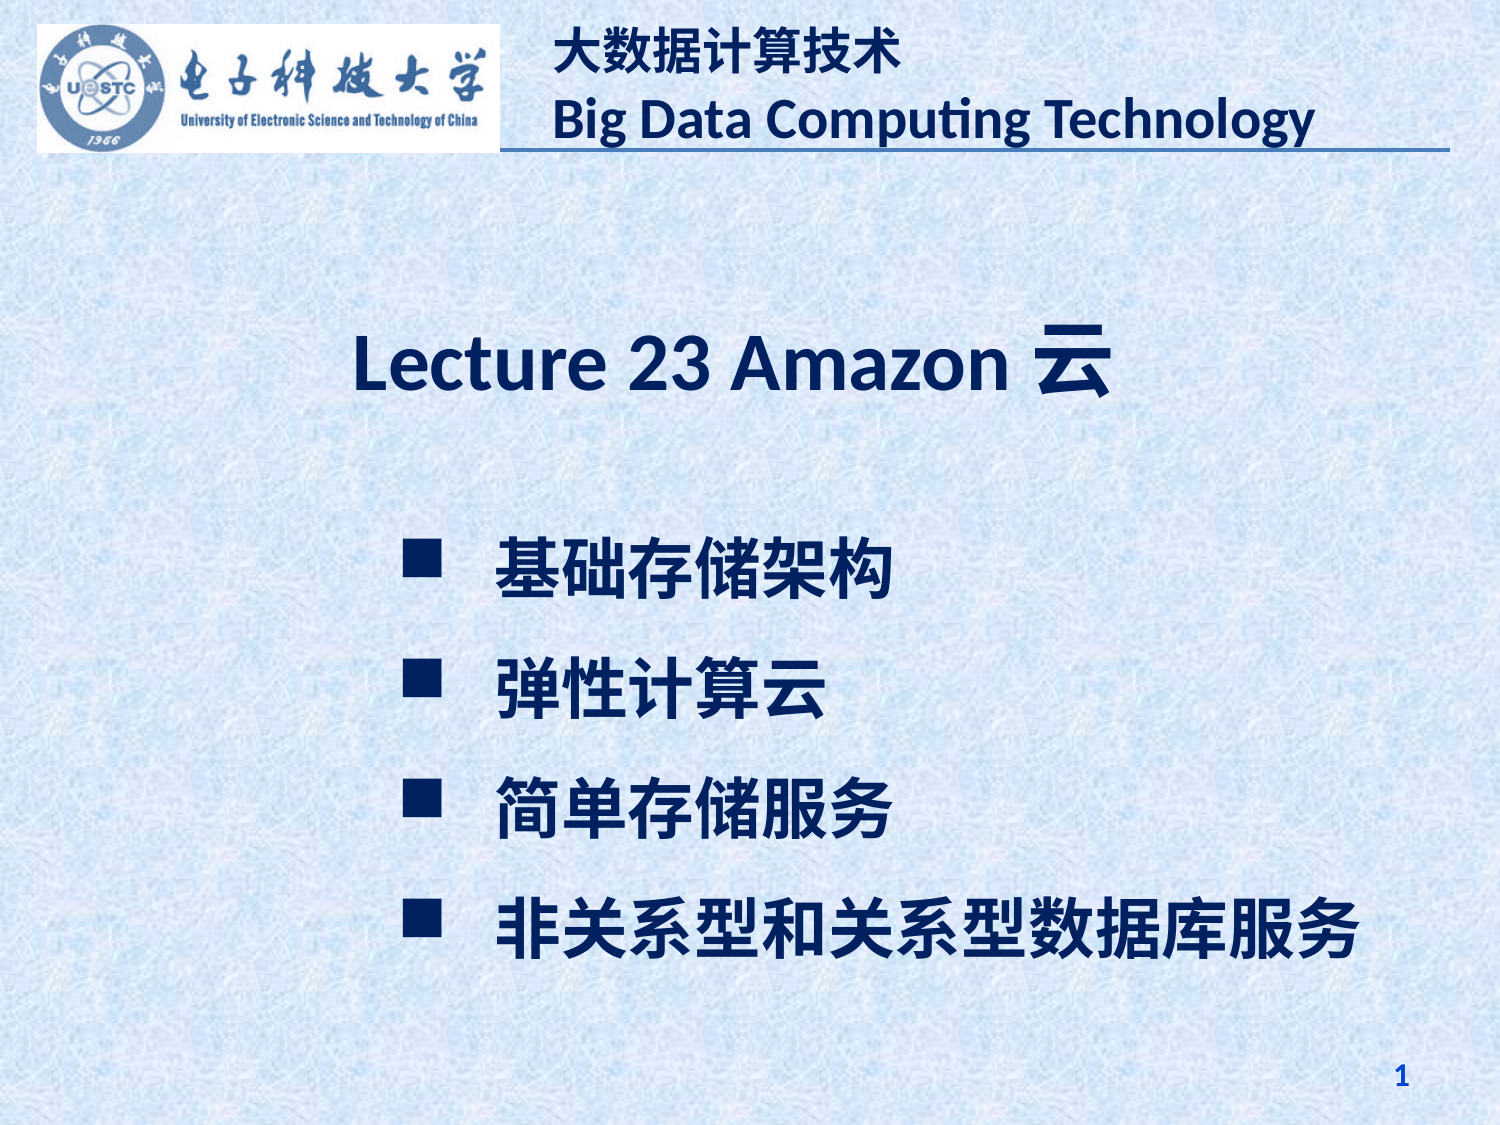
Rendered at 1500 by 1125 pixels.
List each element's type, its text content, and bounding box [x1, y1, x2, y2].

text_box 大数据计算技术 Big Data Computing Technology [537, 12, 1450, 149]
picture [0, 0, 1500, 1125]
slide_number 1 [1074, 1042, 1425, 1103]
text_box Lecture 23 Amazon云 基础存储架构 弹性计算云 简单存储服务 非关系型和关系型数据库服务 [42, 199, 1425, 975]
